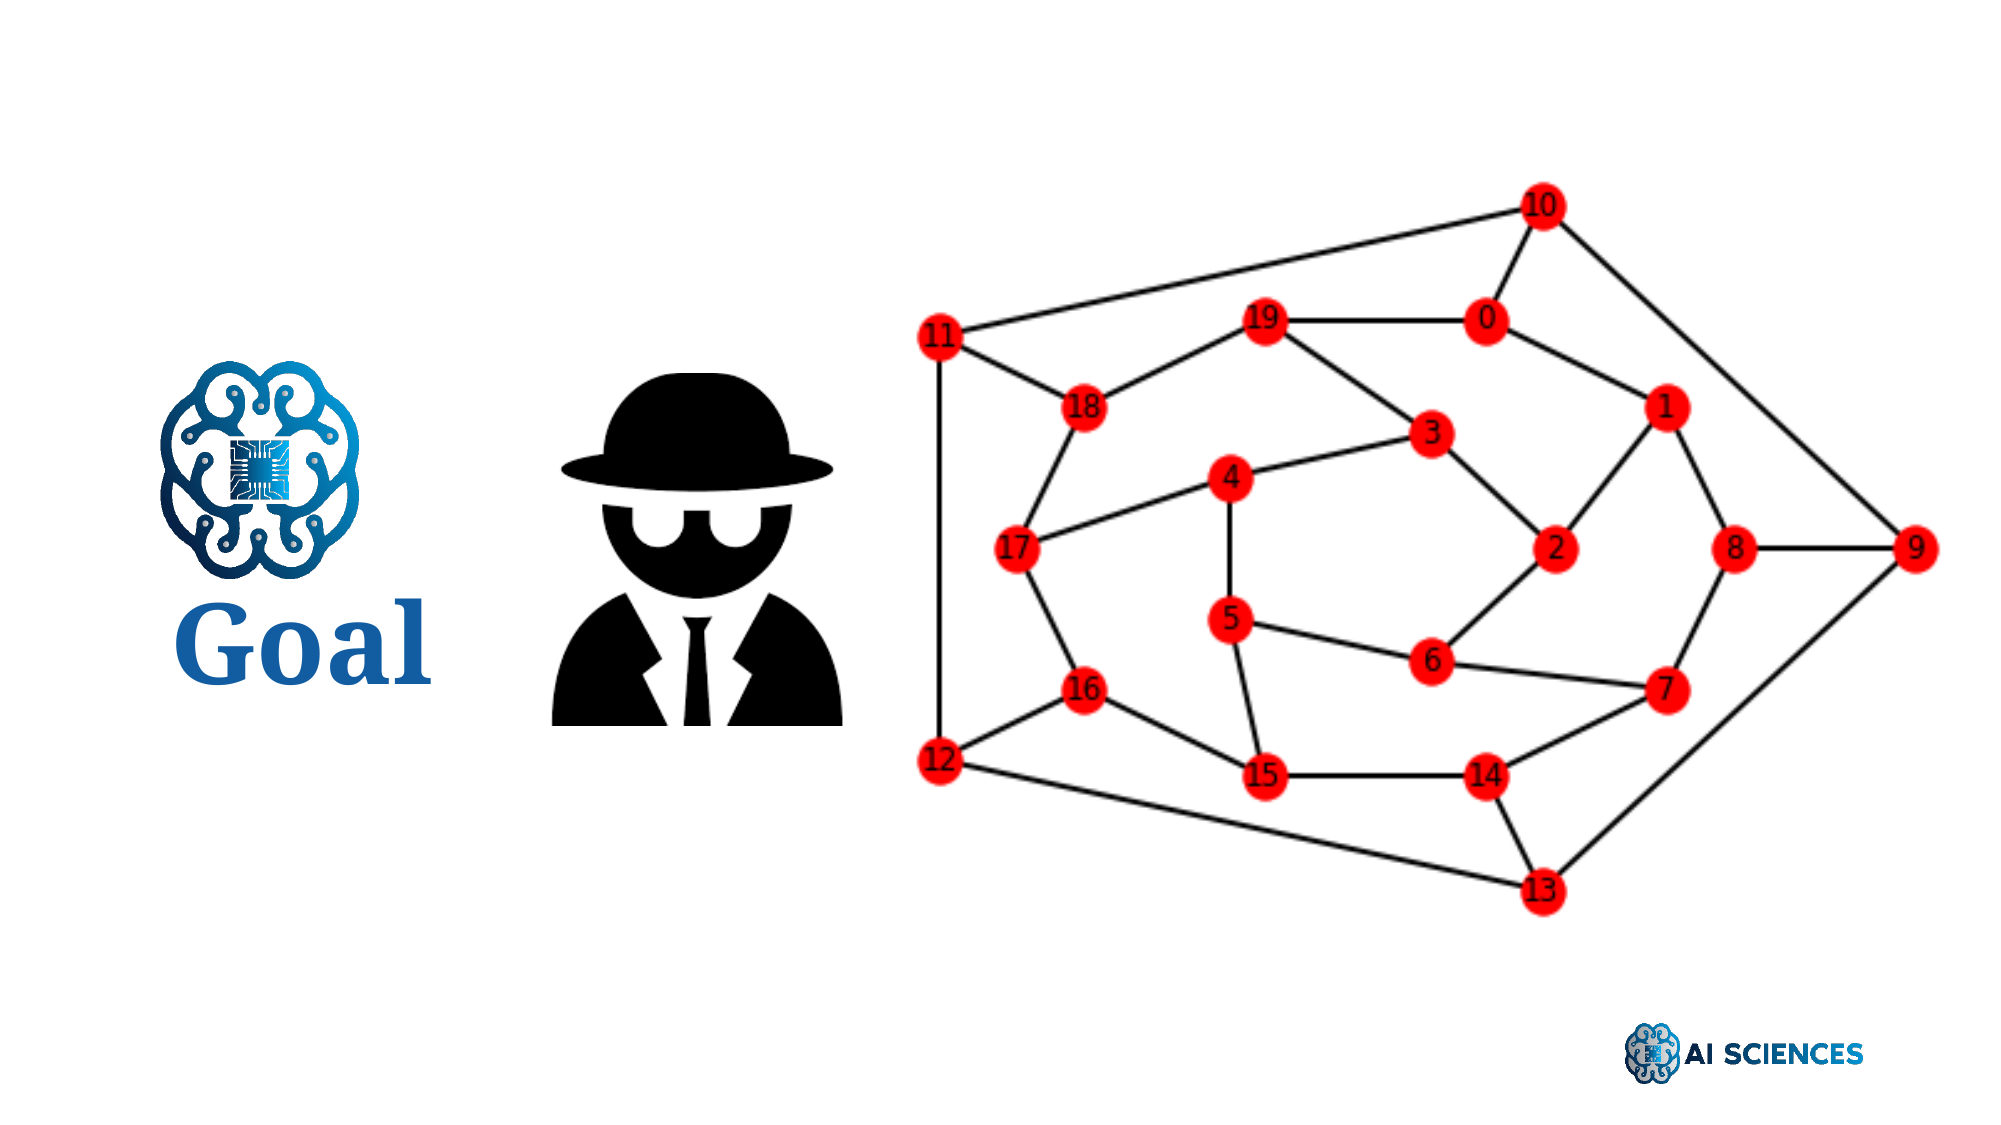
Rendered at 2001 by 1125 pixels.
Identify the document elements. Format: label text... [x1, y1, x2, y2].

picture [1625, 1023, 1863, 1084]
title Goal [155, 248, 873, 717]
picture [521, 154, 1980, 944]
picture [1657, 1027, 1667, 1038]
picture [1854, 1048, 1863, 1053]
picture [1669, 1060, 1676, 1070]
